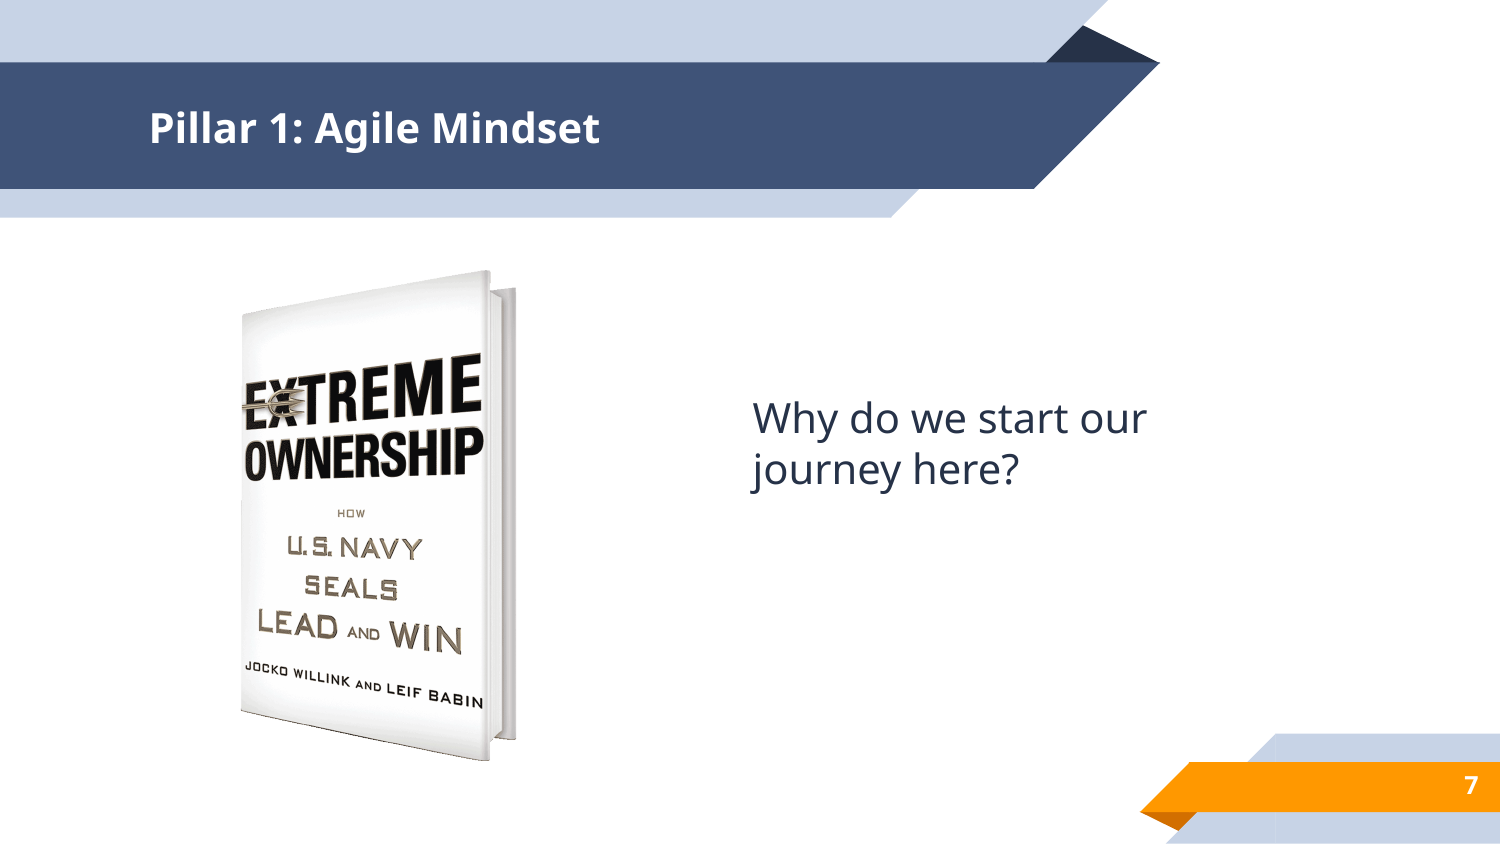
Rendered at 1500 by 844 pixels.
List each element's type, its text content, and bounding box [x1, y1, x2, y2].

list Why do we start our journey here? [721, 252, 1276, 700]
picture [133, 270, 624, 761]
title Pillar 1: Agile Mindset [133, 64, 997, 190]
slide_number 7 [1249, 760, 1494, 813]
